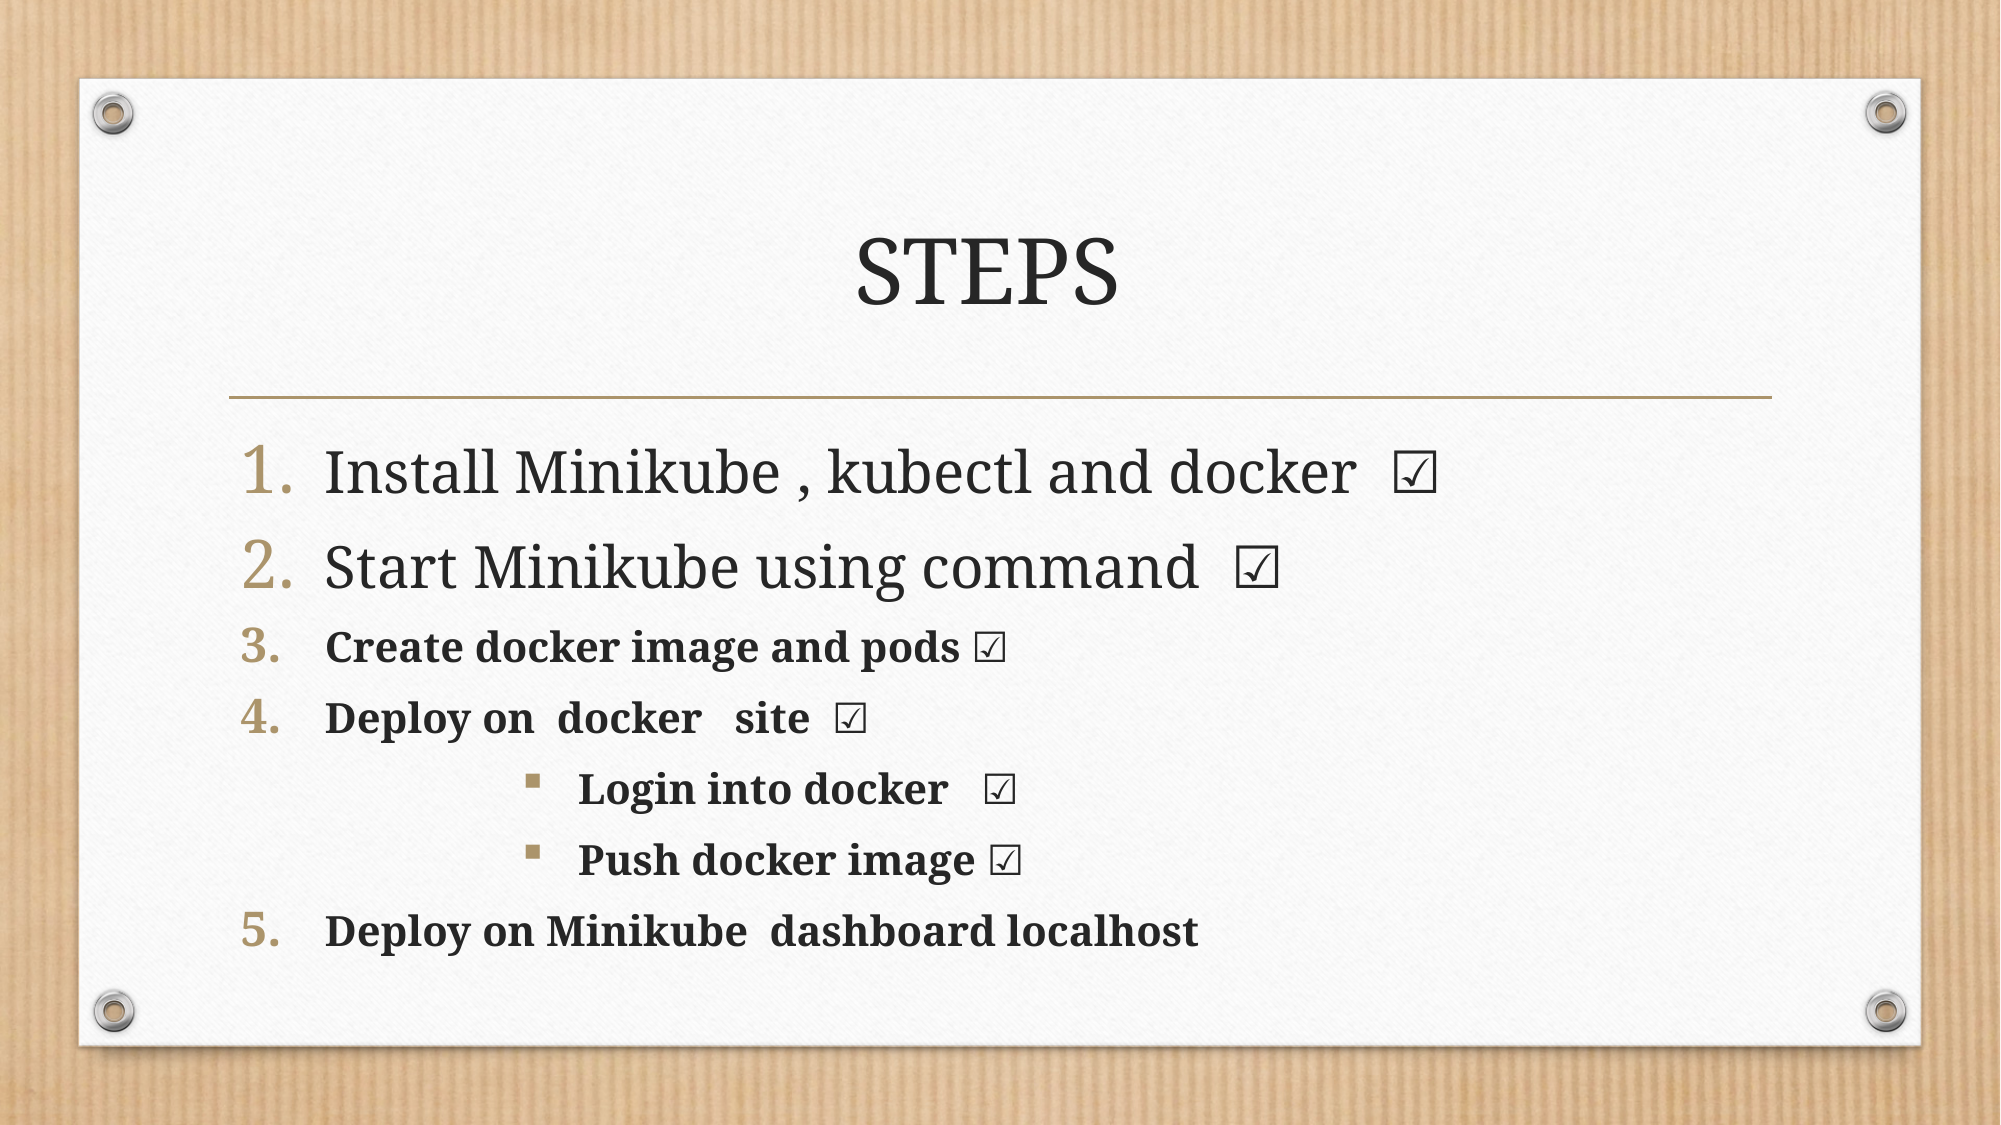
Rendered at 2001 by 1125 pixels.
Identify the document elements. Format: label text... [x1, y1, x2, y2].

list Install Minikube , kubectl and docker ☑ Start Minikube using command ☑ Create docker image and pods ☑ Deploy on docker site ☑ Login into docker ☑ Push docker image ☑ Deploy on Minikube dashboard localhost [225, 428, 1801, 1015]
title STEPS [212, 161, 1788, 375]
picture [0, 0, 2001, 1125]
